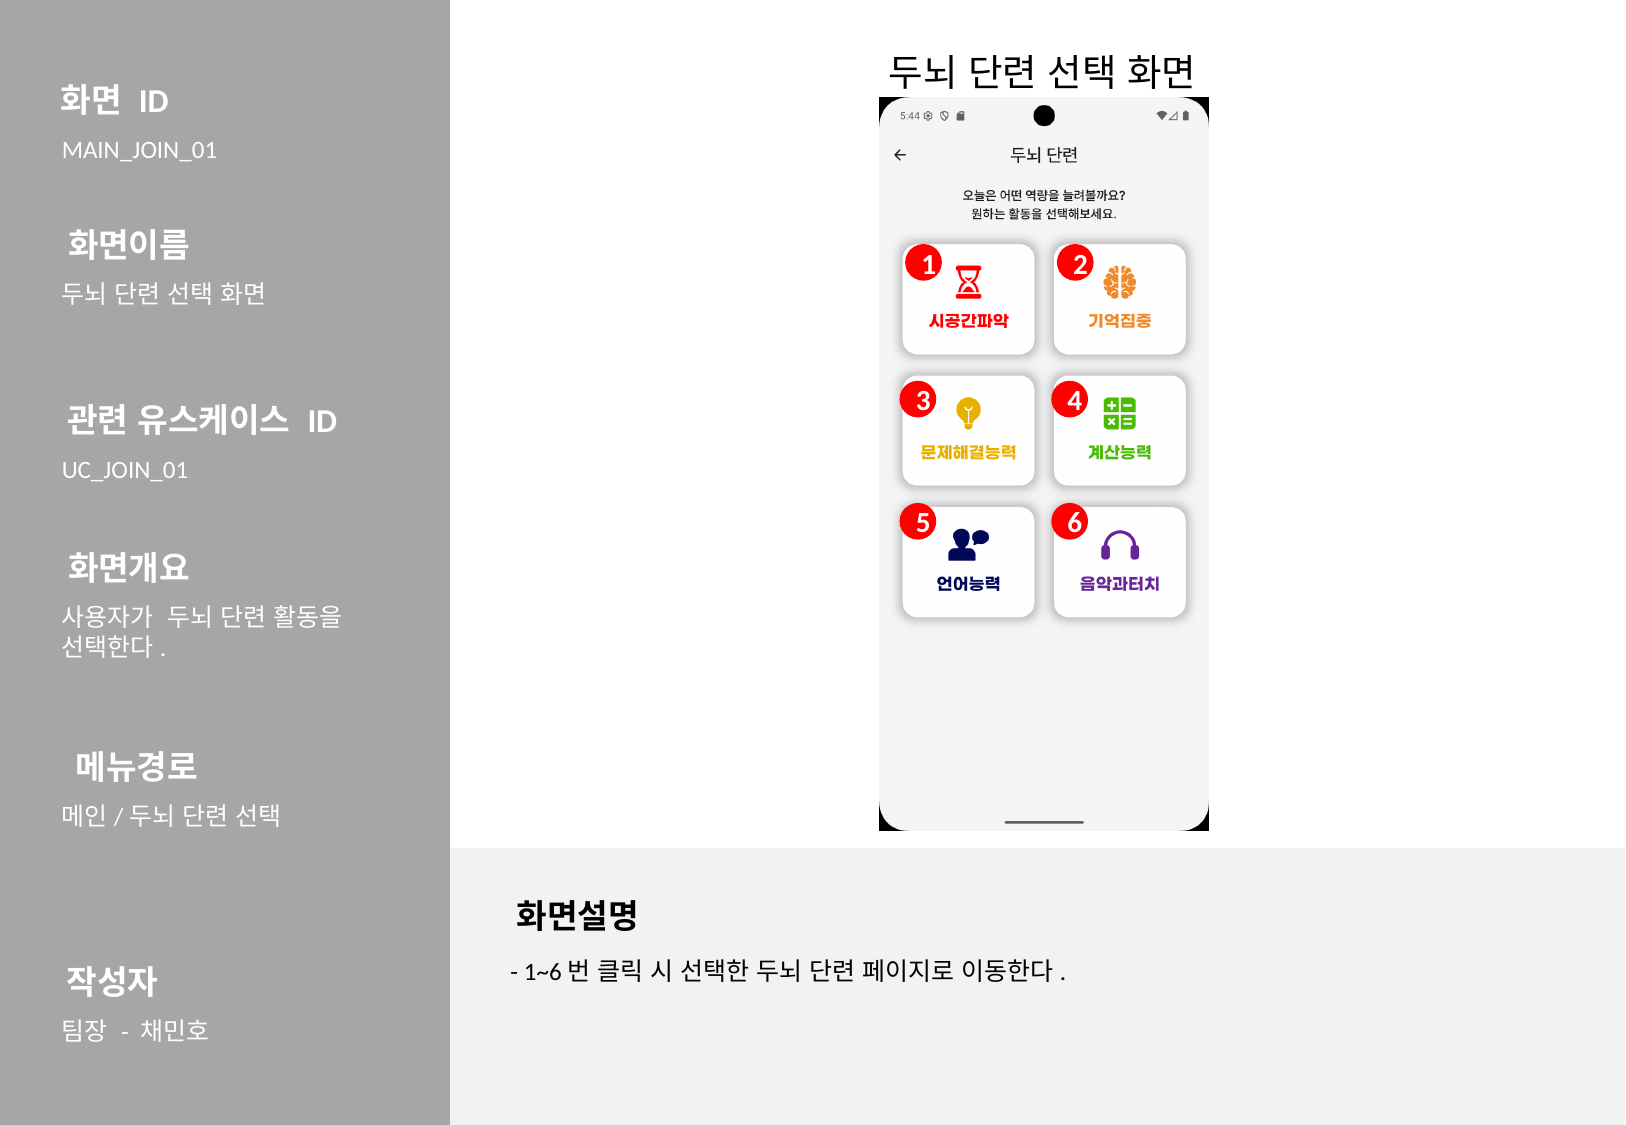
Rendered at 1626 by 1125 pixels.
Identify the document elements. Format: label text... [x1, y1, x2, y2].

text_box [46, 953, 404, 1055]
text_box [46, 539, 404, 671]
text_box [46, 390, 404, 492]
picture [878, 96, 1210, 832]
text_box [46, 215, 404, 317]
text_box [450, 848, 1625, 1125]
text_box 화면설명 [501, 887, 654, 943]
text_box [0, 0, 450, 1125]
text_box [46, 738, 437, 840]
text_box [46, 70, 404, 172]
text_box - 1~6번 클릭 시 선택한 두뇌 단련 페이지로 이동한다. [495, 948, 1593, 994]
text_box 두뇌 단련 선택 화면 [873, 41, 1212, 101]
